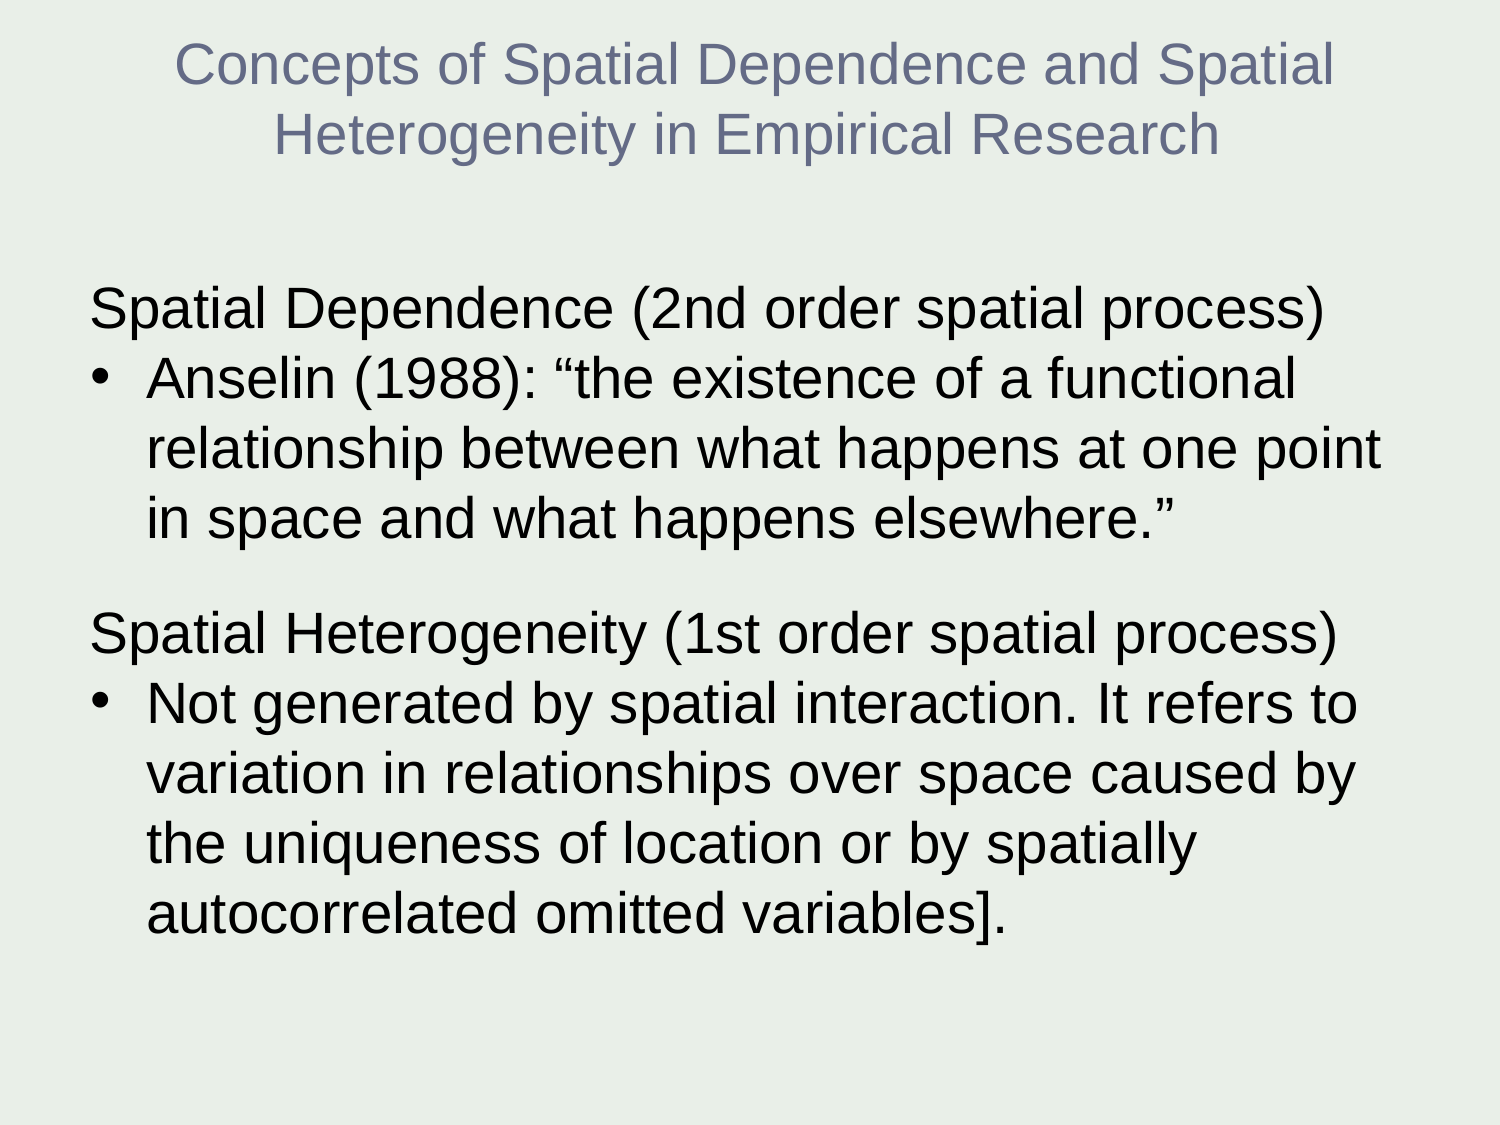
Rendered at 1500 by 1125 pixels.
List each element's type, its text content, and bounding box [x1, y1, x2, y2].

text_box Concepts of Spatial Dependence and Spatial Heterogeneity in Empirical Research [41, 19, 1471, 174]
text_box Spatial Dependence (2nd order spatial process) Anselin (1988): “the existence of a functional relationship between what happens at one point in space and what happens elsewhere.” Spatial Heterogeneity (1st order spatial process) Not generated by spatial interaction. It refers to variation in relationships over space caused by the uniqueness of location or by spatially autocorrelated omitted variables]. [75, 262, 1425, 1005]
